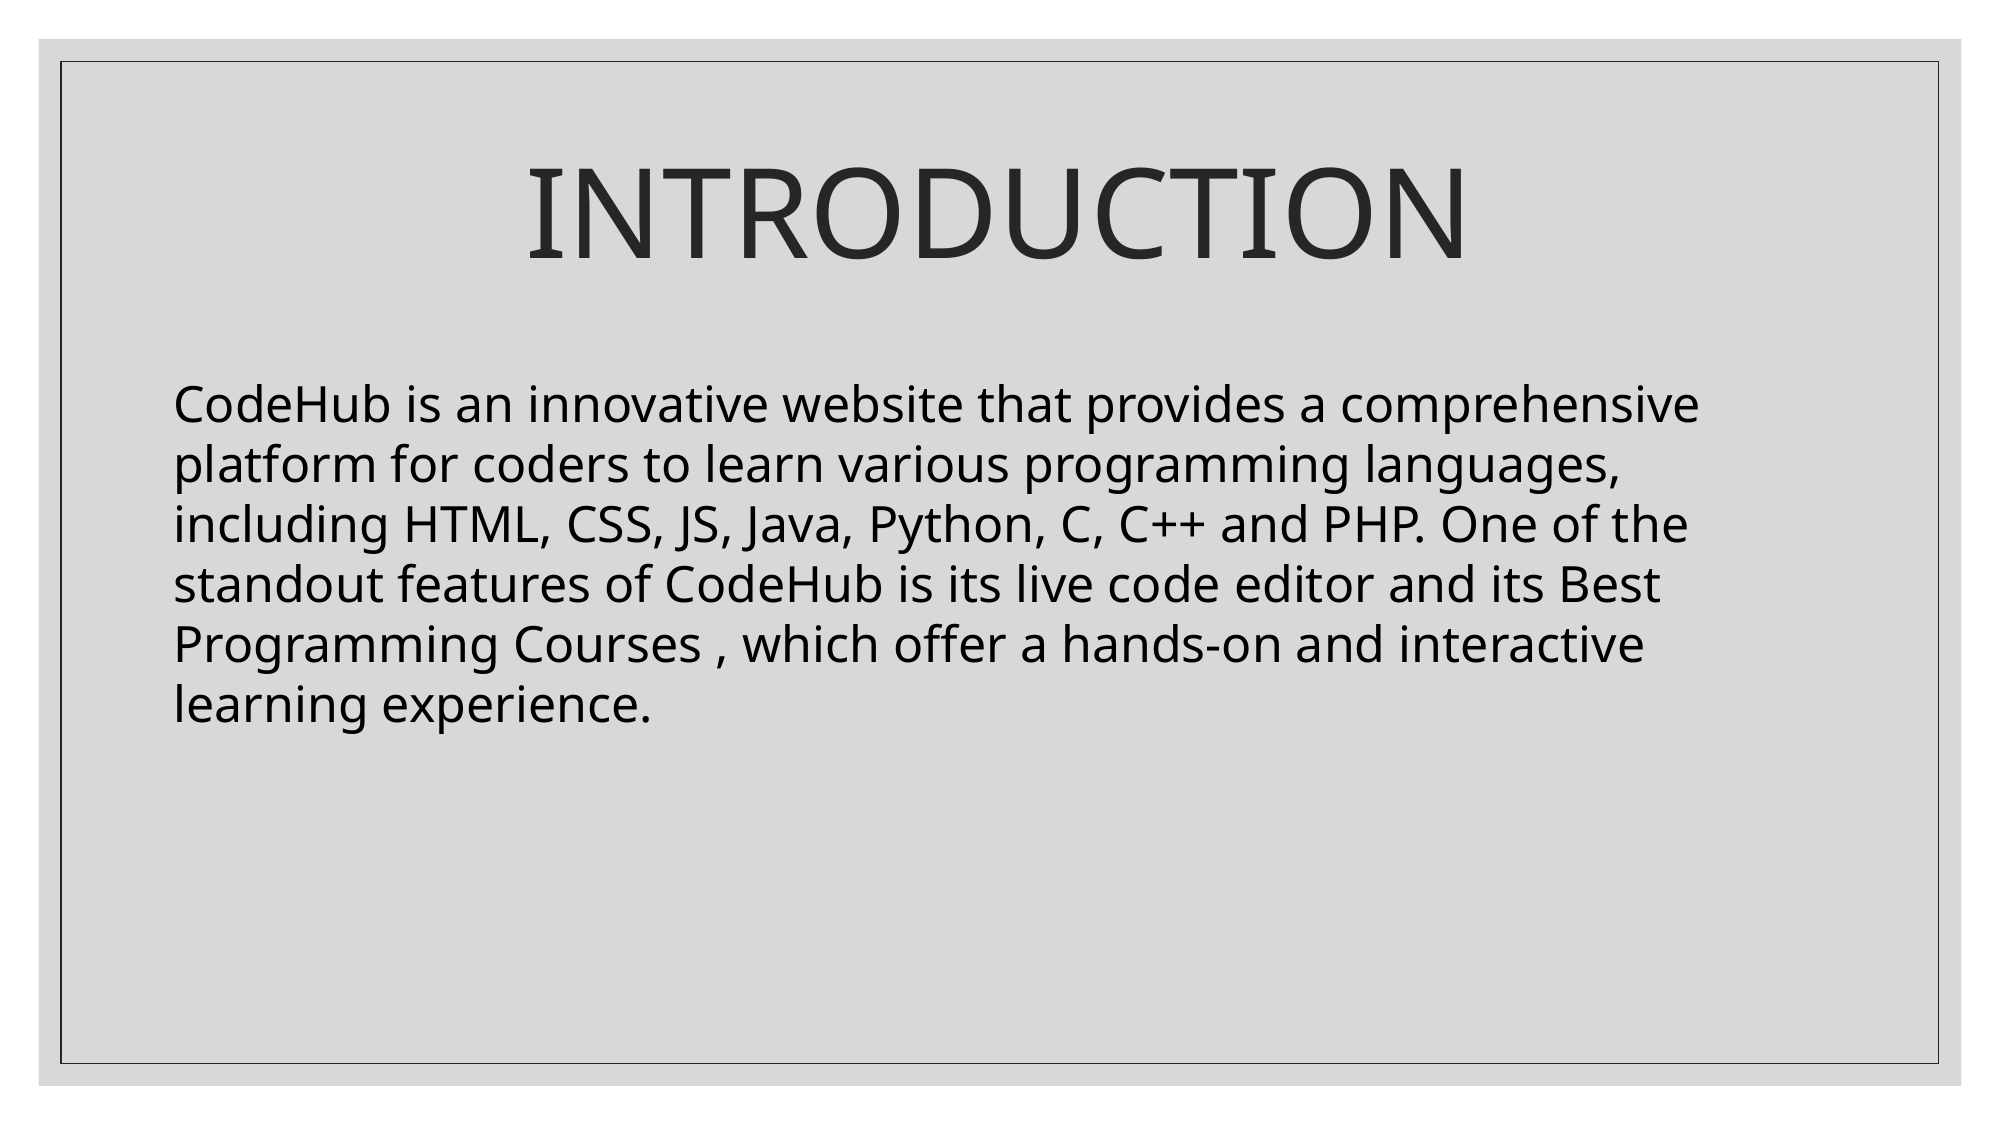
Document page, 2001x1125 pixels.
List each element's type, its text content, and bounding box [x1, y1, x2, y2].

text_box CodeHub is an innovative website that provides a comprehensive platform for coders to learn various programming languages, including HTML, CSS, JS, Java, Python, C, C++ and PHP. One of the standout features of CodeHub is its live code editor and its Best Programming Courses , which offer a hands-on and interactive learning experience. [158, 364, 1864, 740]
title INTRODUCTION [174, 105, 1825, 331]
